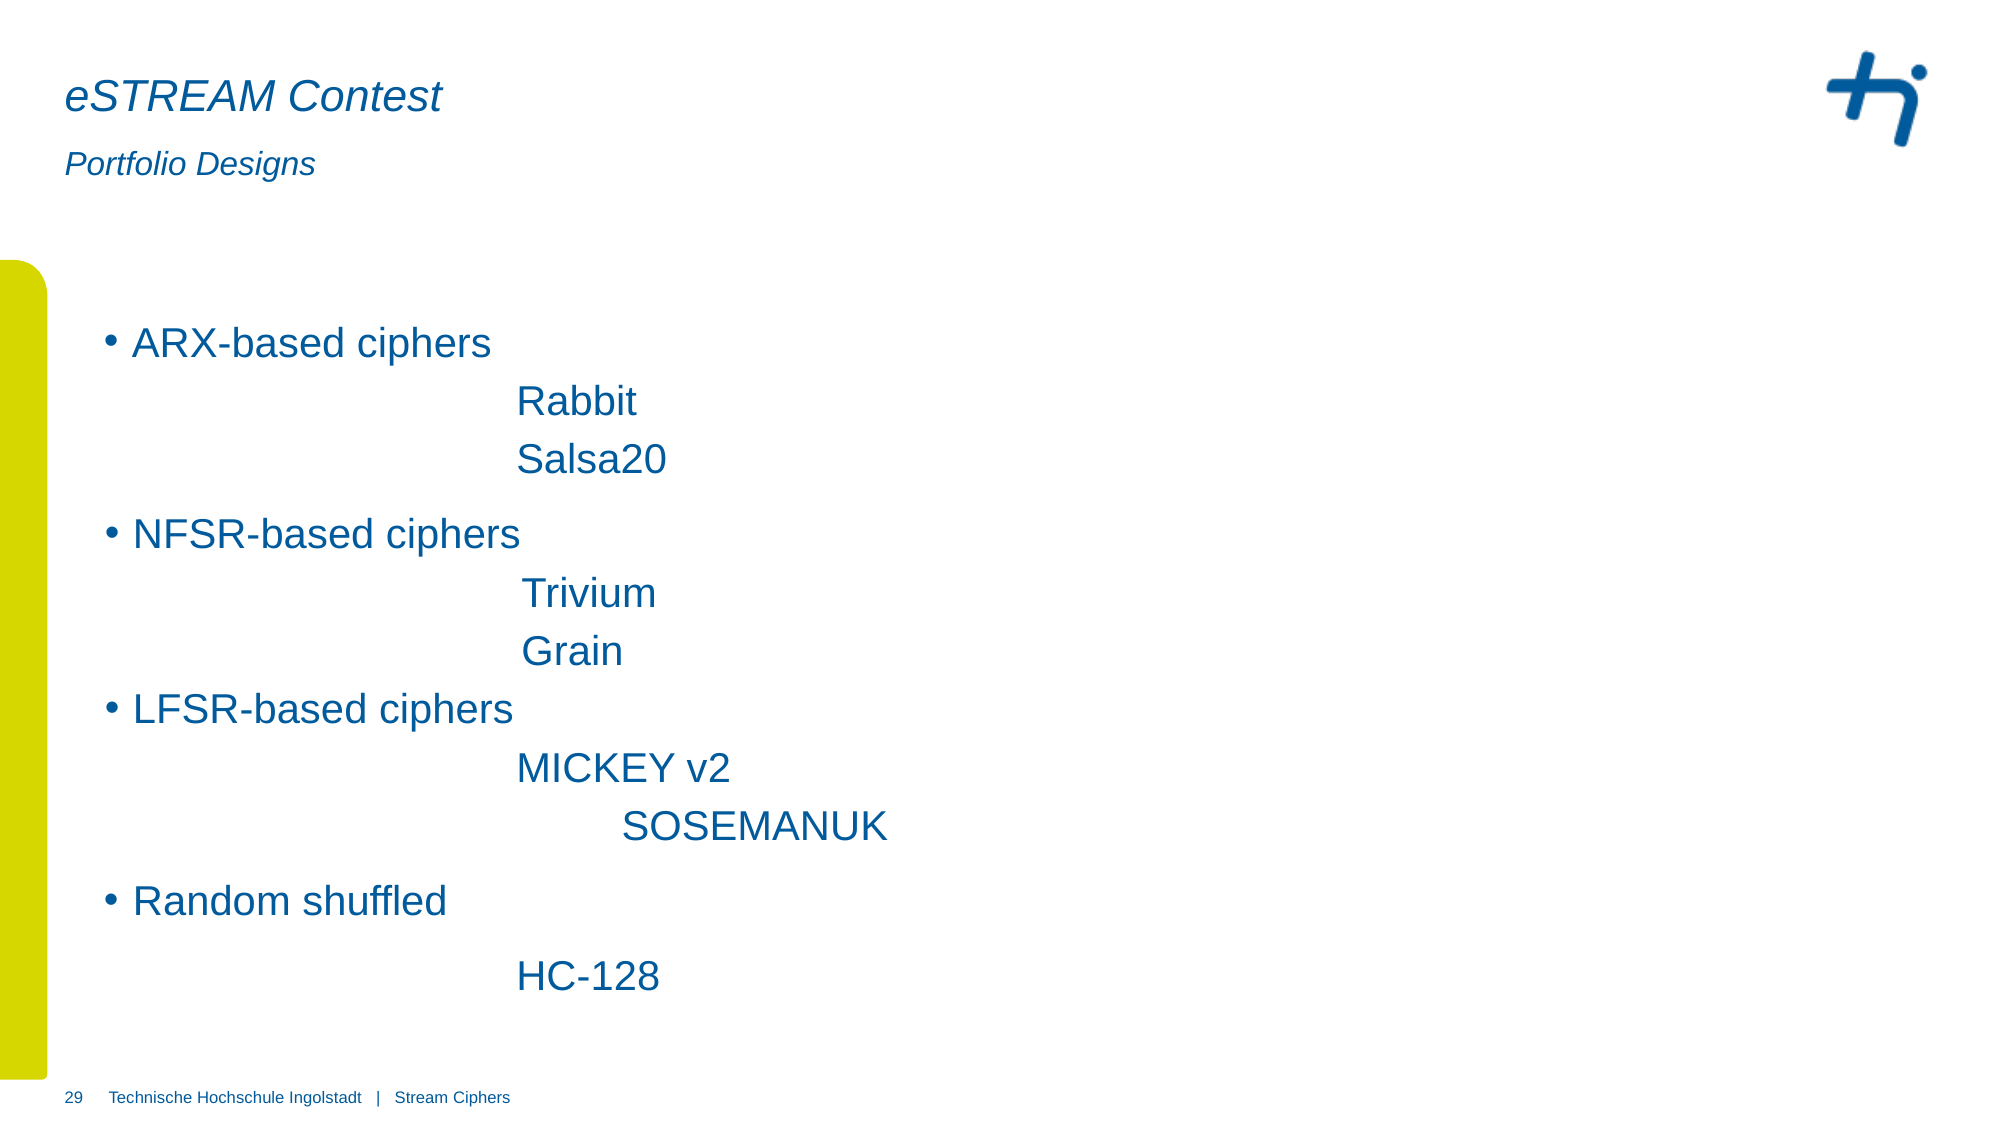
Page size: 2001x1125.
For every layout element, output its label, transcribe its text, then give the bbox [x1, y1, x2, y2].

subtitle Portfolio Designs [64, 122, 1665, 179]
list ARX-based ciphers Rabbit Salsa20 NFSR-based ciphers Trivium Grain LFSR-based ciphers MICKEY v2 SOSEMANUK Random shuffled HC-128 [103, 290, 1919, 1069]
title eSTREAM Contest [64, 66, 1665, 121]
slide_number 29 [64, 1087, 107, 1122]
